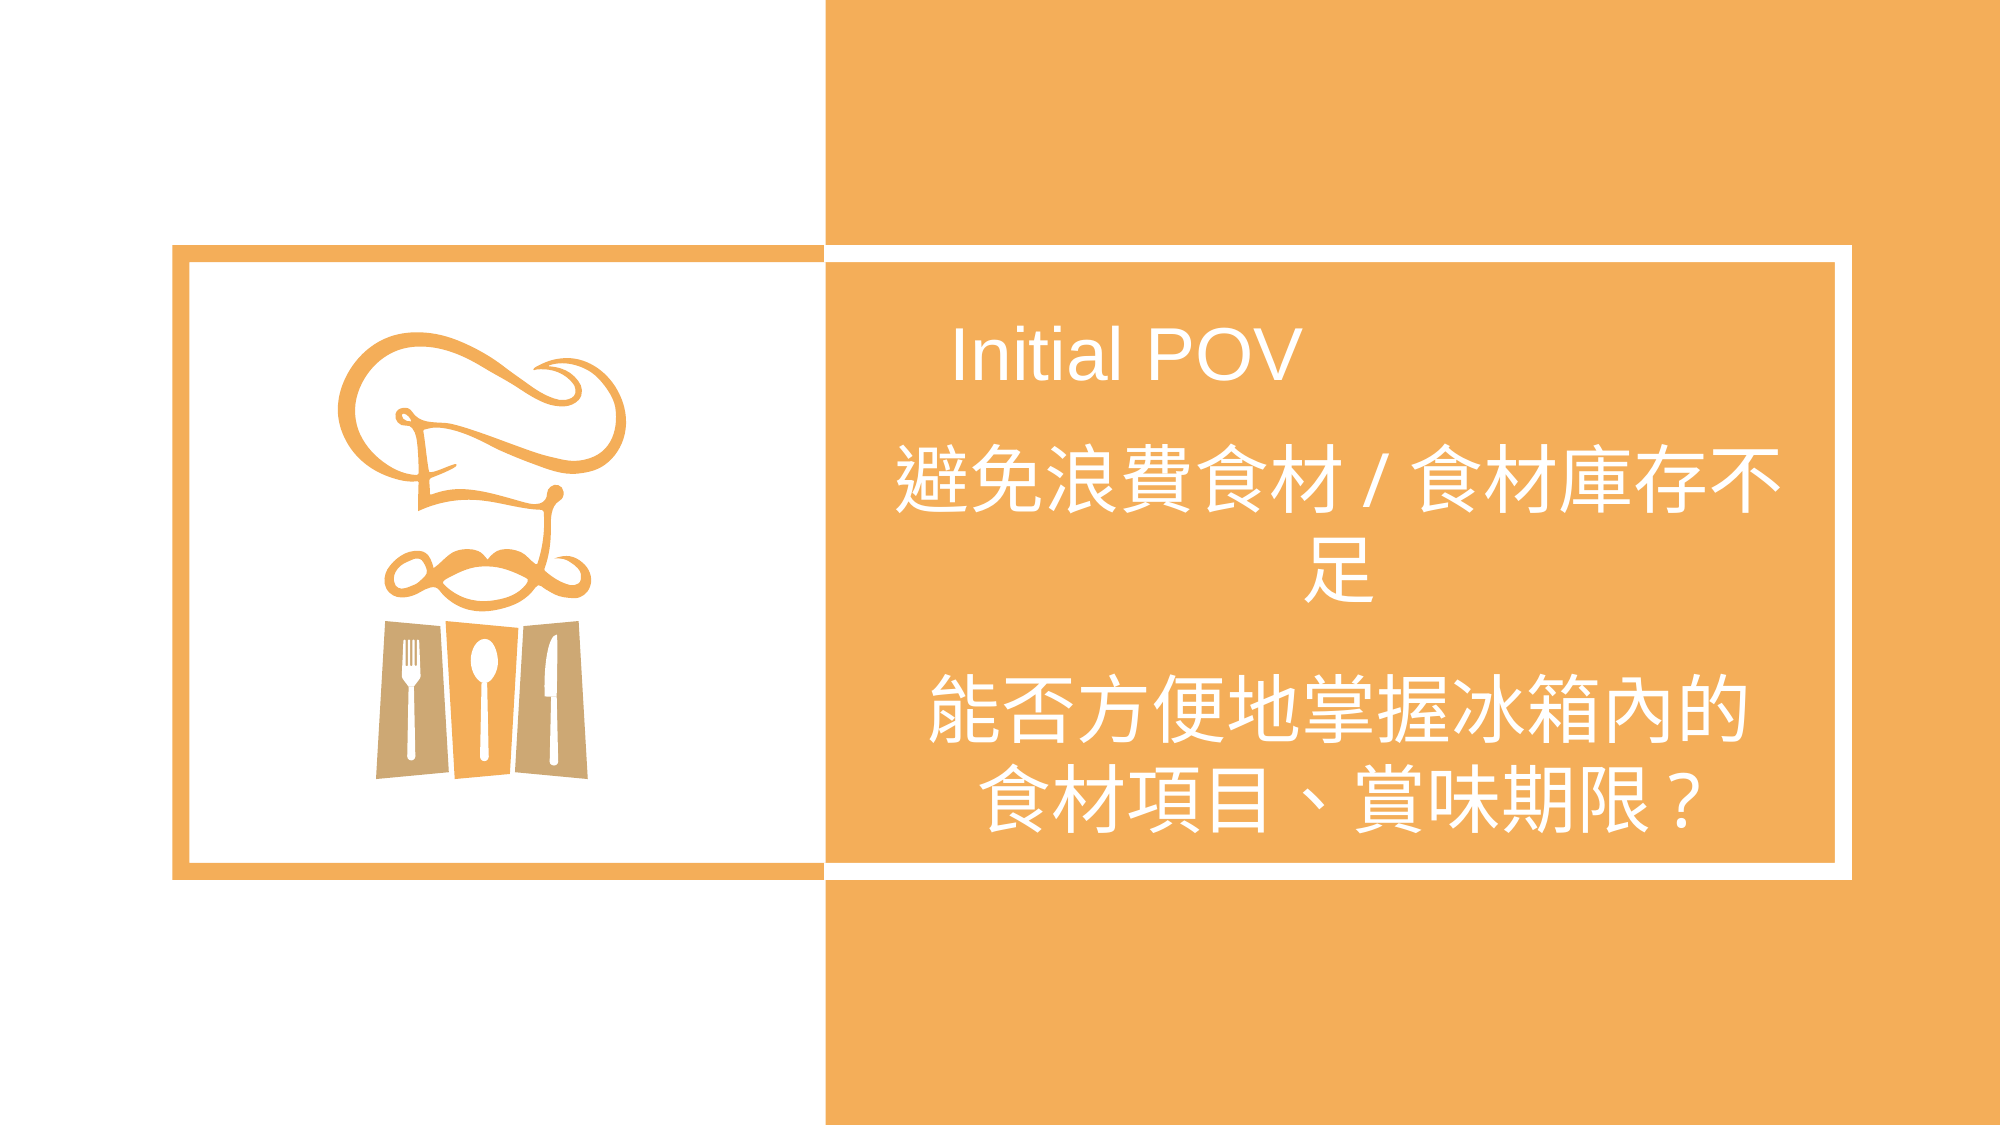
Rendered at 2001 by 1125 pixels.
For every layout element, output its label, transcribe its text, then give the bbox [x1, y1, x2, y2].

list 避免浪費食材/食材庫存不足 能否方便地掌握冰箱內的 食材項目、賞味期限? [842, 460, 1836, 815]
list Initial POV [934, 332, 1769, 381]
